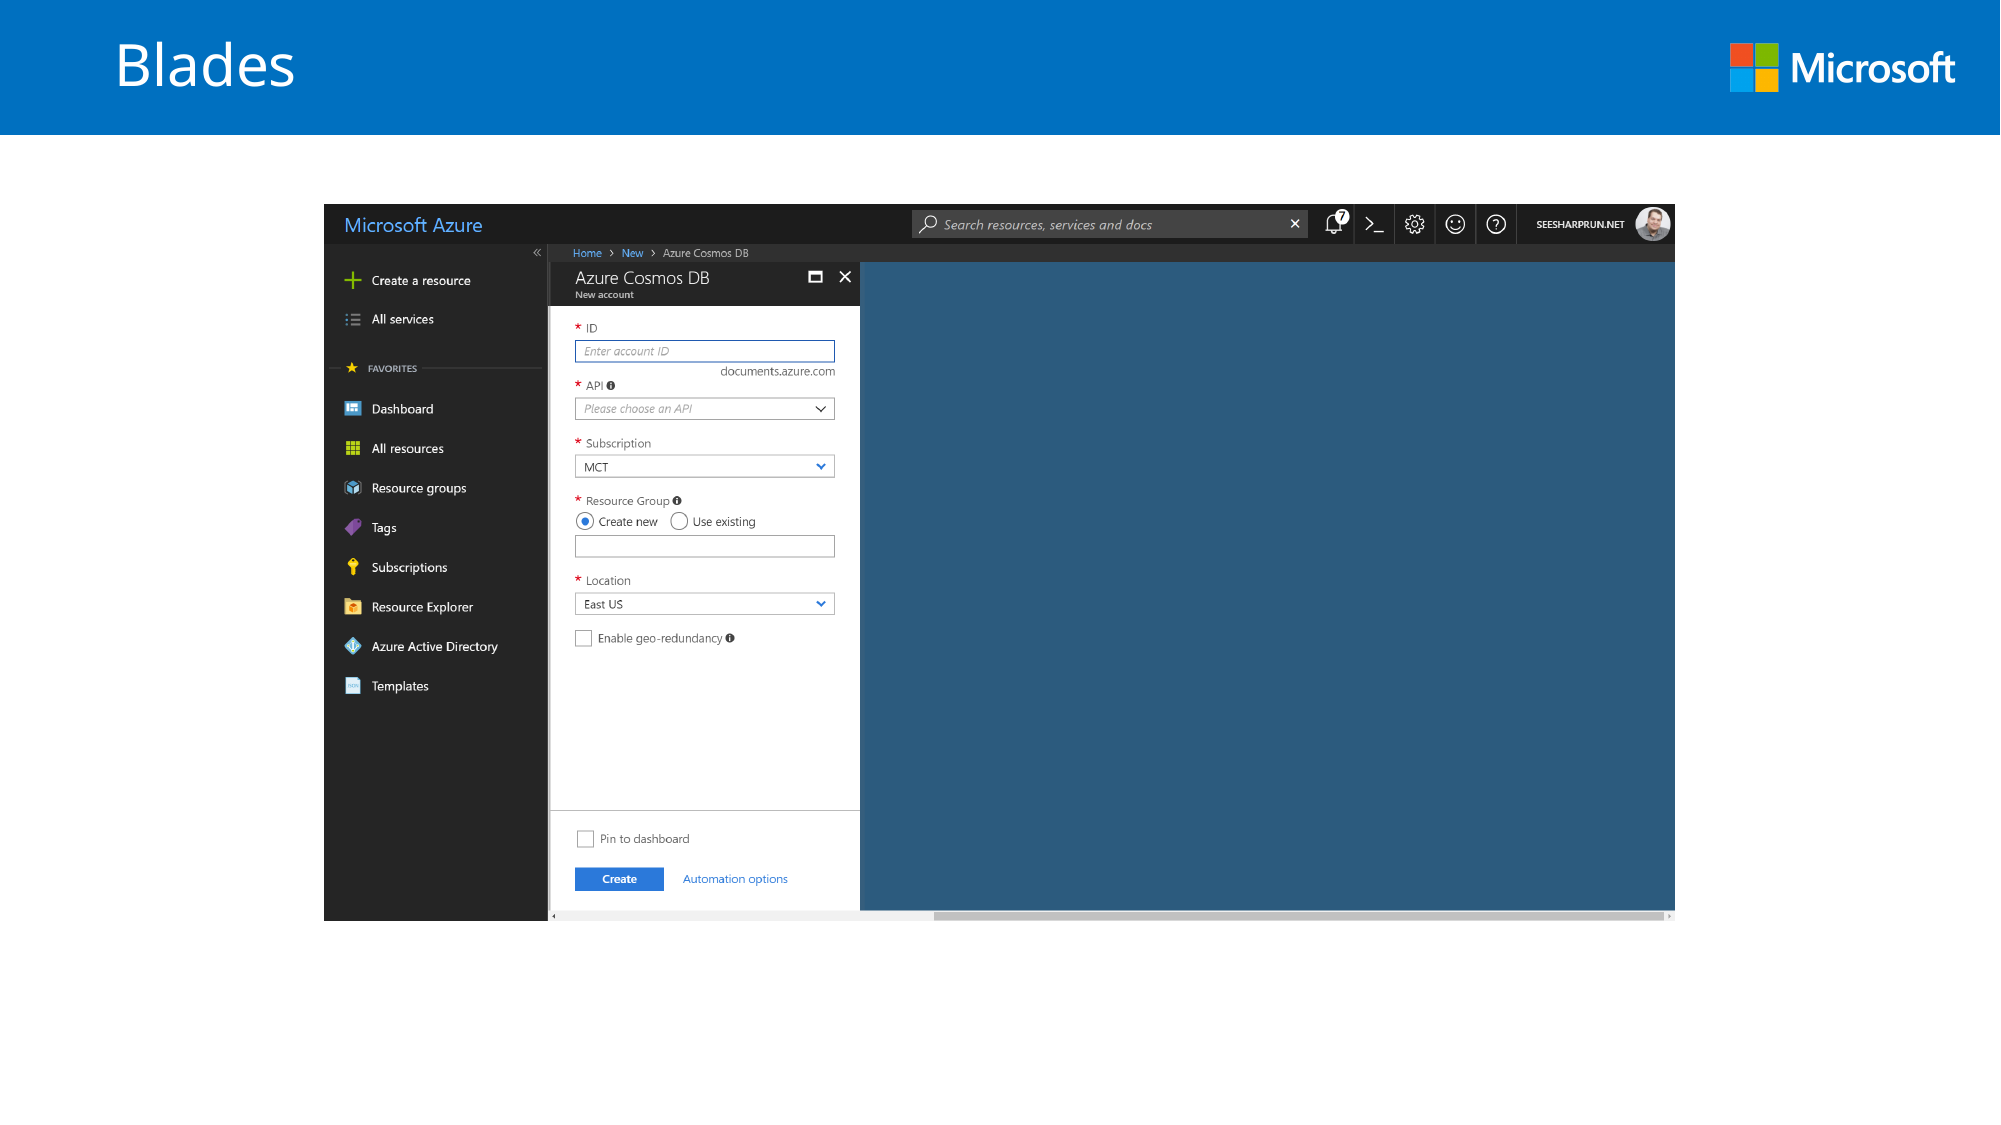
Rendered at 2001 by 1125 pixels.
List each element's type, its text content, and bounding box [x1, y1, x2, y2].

picture [1900, 14, 1986, 121]
picture [324, 204, 1675, 921]
title Blades [99, 0, 1900, 135]
